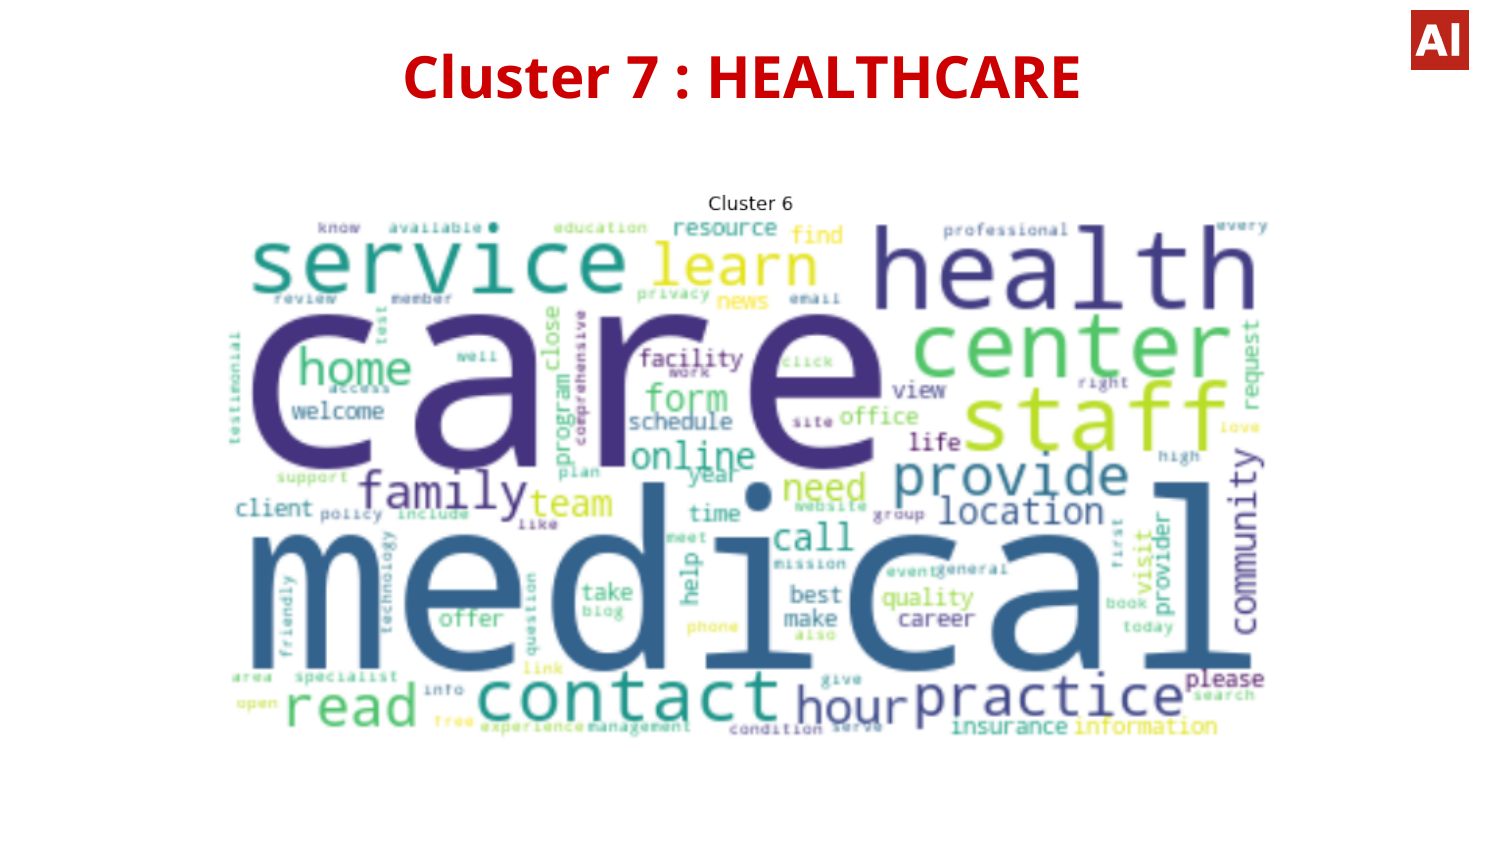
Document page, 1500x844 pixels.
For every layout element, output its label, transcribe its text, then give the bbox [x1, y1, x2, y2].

title Cluster 7 : HEALTHCARE [43, 25, 1442, 120]
picture [1411, 10, 1469, 70]
picture [216, 184, 1284, 756]
